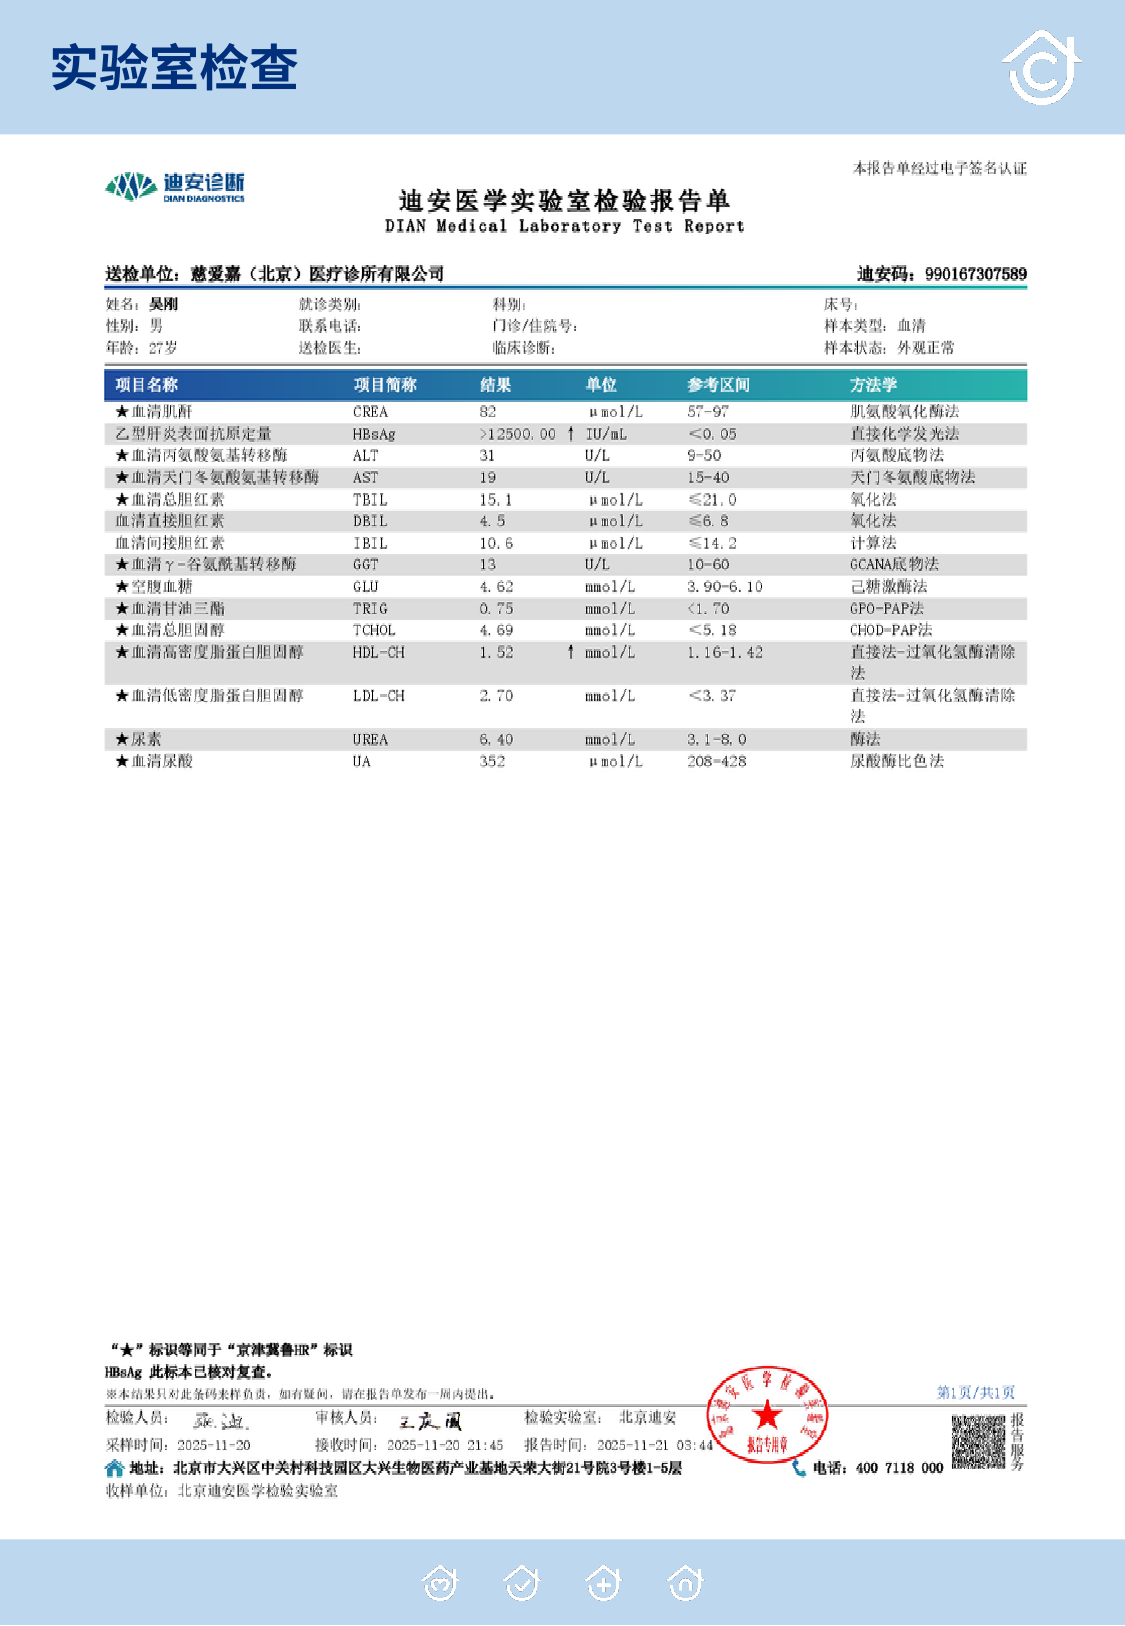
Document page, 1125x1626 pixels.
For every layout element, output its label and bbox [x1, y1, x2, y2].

picture [420, 1565, 705, 1601]
picture [76, 145, 1054, 1528]
picture [992, 17, 1091, 117]
